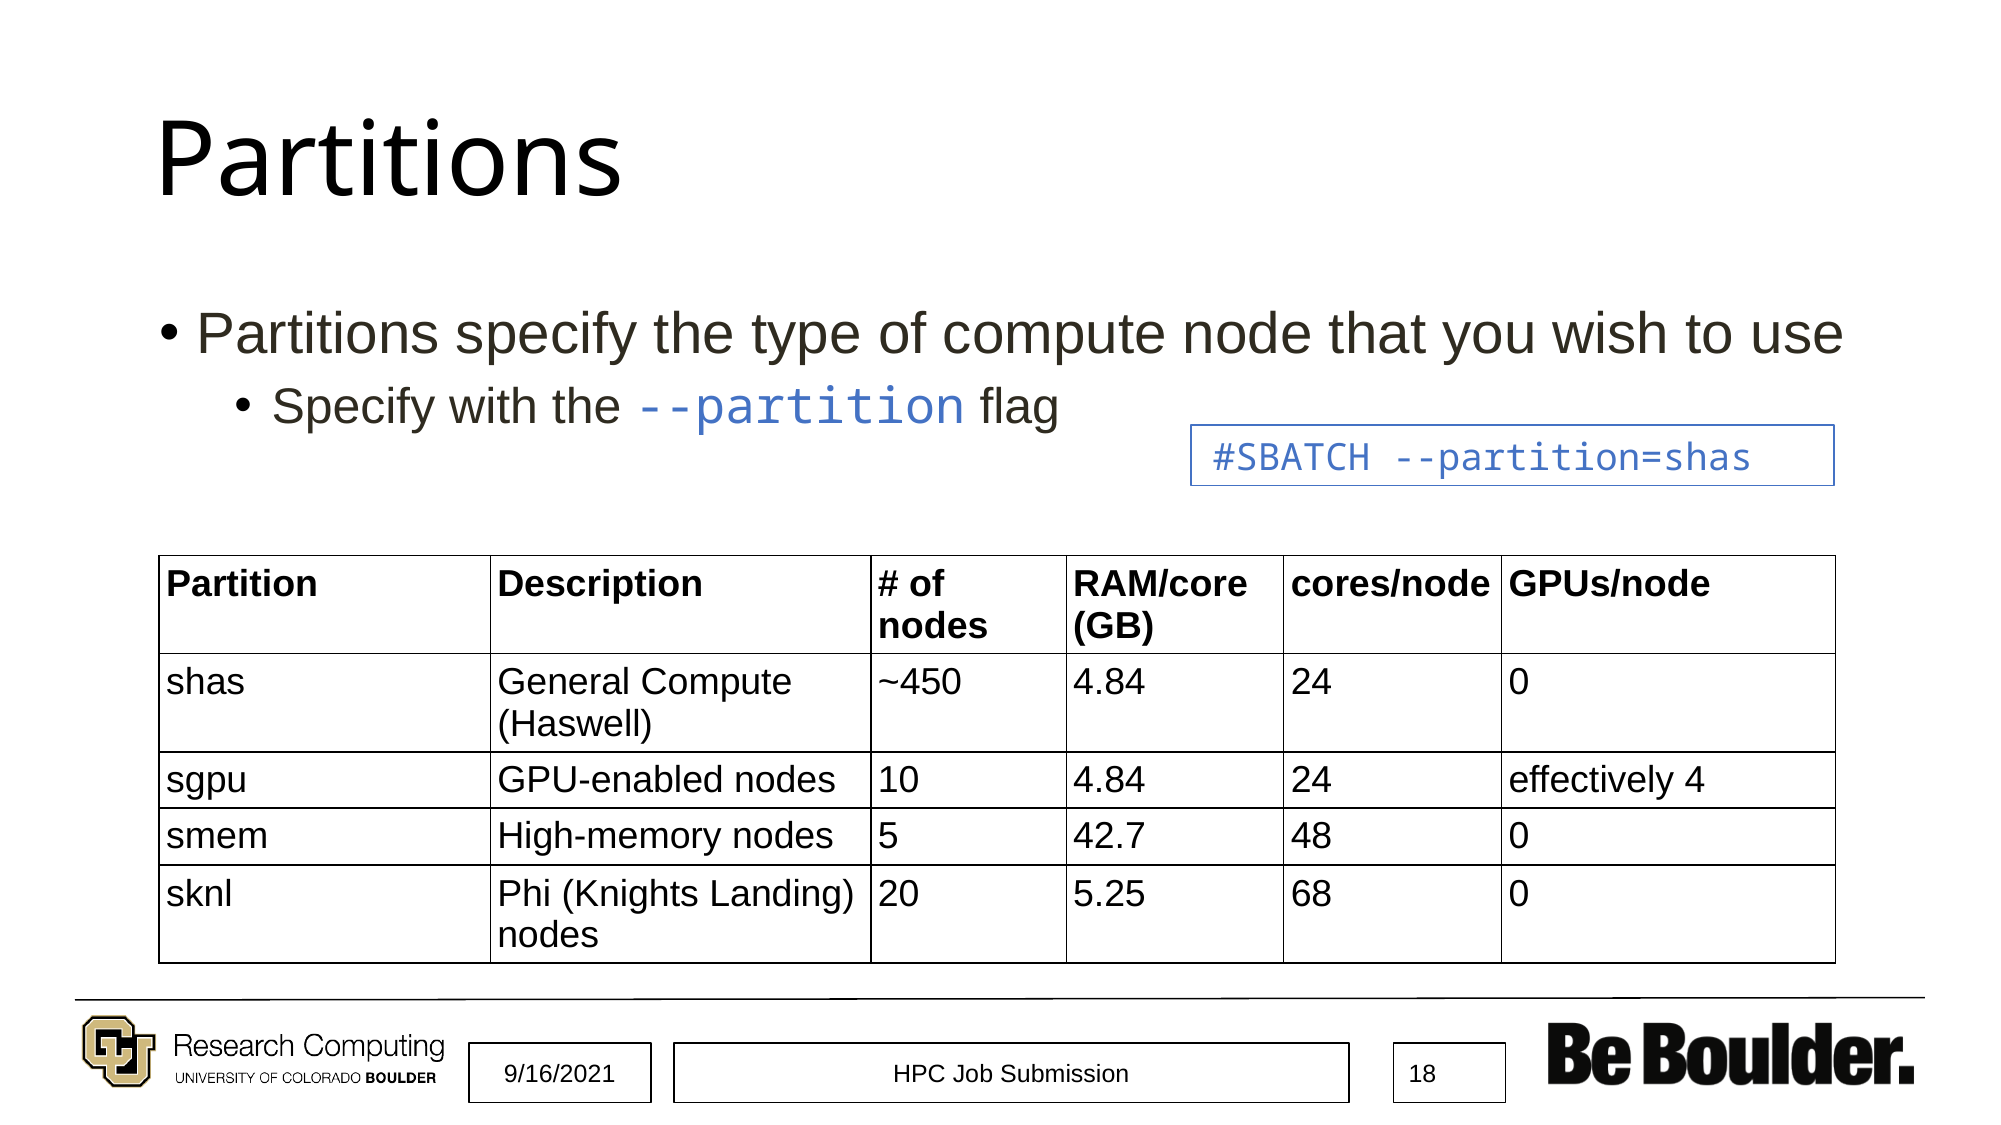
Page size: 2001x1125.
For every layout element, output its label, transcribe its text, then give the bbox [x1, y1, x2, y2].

table_cell GPU-enabled nodes [491, 753, 870, 807]
table_cell 42.7 [1067, 809, 1283, 864]
table_cell shas [160, 654, 490, 751]
table_header Description [491, 556, 870, 653]
table_cell smem [160, 809, 490, 864]
table_cell 10 [872, 753, 1066, 807]
picture [81, 1015, 444, 1088]
table_cell 0 [1502, 809, 1835, 864]
list Partitions specify the type of compute node that you wish to use Specify with the --partition flag [137, 296, 1912, 979]
table_header cores/node [1284, 556, 1501, 653]
table_cell 24 [1284, 753, 1501, 807]
table_cell ~450 [872, 654, 1066, 751]
table_header RAM/core (GB) [1067, 556, 1283, 653]
picture [1524, 1015, 1938, 1088]
footer HPC Job Submission [673, 1042, 1350, 1103]
table_cell 0 [1502, 654, 1835, 751]
table_cell effectively 4 [1502, 753, 1835, 807]
table_cell General Compute (Haswell) [491, 654, 870, 751]
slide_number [468, 1042, 652, 1103]
text_box #SBATCH --partition=shas [1191, 425, 1835, 486]
table_cell High-memory nodes [491, 809, 870, 864]
table_cell 68 [1284, 866, 1501, 962]
table_cell 48 [1284, 809, 1501, 864]
table_cell Phi (Knights Landing) nodes [491, 866, 870, 962]
table_header Partition [160, 556, 490, 653]
table_cell 0 [1502, 866, 1835, 962]
table_cell 20 [872, 866, 1066, 962]
table_cell 4.84 [1067, 654, 1283, 751]
table_cell sgpu [160, 753, 490, 807]
table_cell 5 [872, 809, 1066, 864]
table_header GPUs/node [1502, 556, 1835, 653]
table_cell 4.84 [1067, 753, 1283, 807]
slide_number ‹#› [1393, 1042, 1506, 1103]
table_cell 5.25 [1067, 866, 1283, 962]
title Partitions [138, 53, 1837, 271]
table_cell 24 [1284, 654, 1501, 751]
table_cell sknl [160, 866, 490, 962]
table_header # of nodes [872, 556, 1066, 653]
